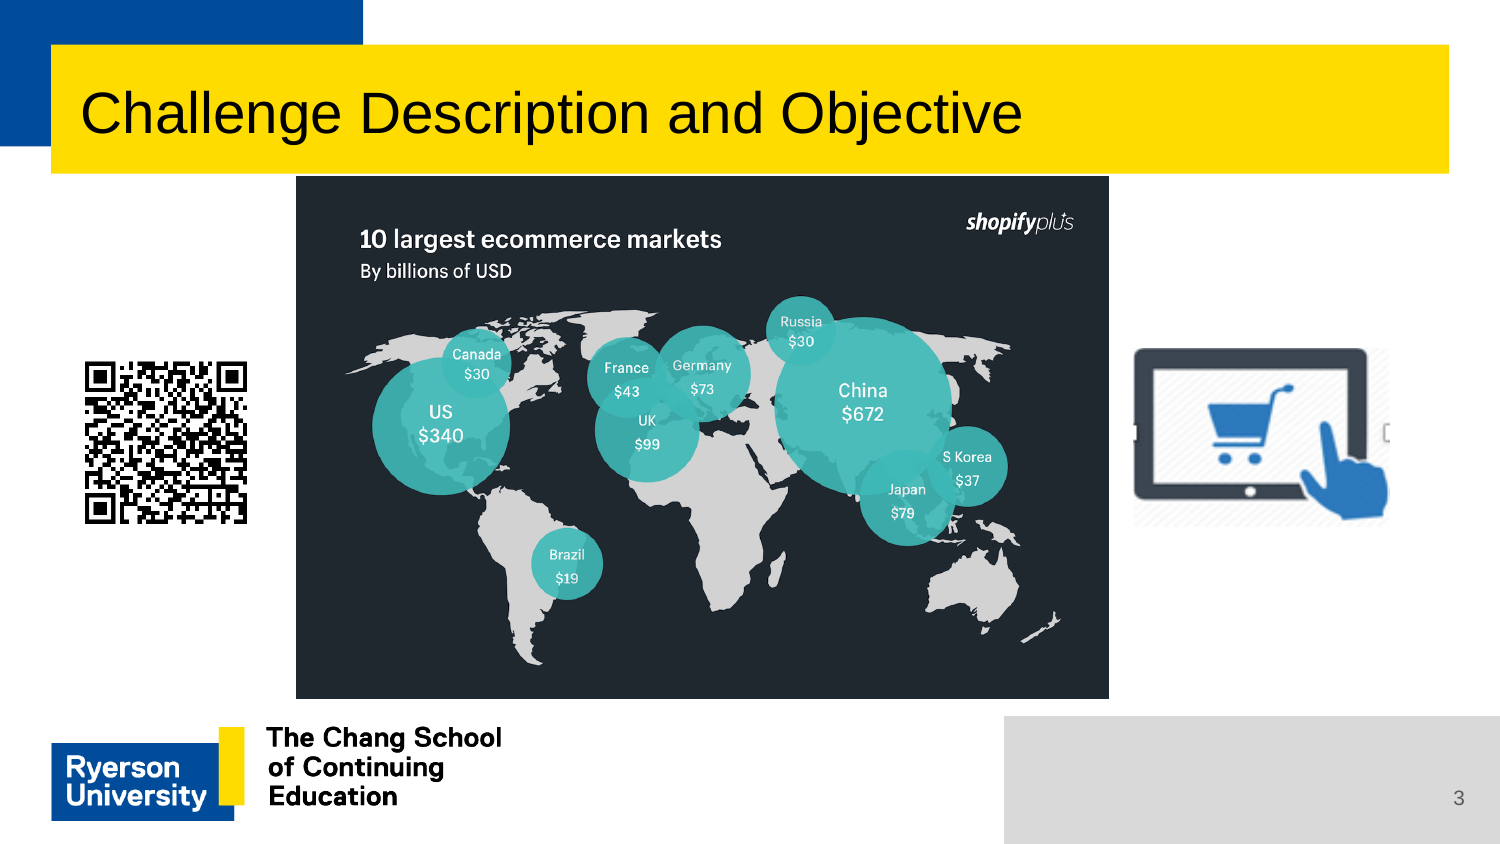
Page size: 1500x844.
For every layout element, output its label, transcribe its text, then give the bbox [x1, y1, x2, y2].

title Challenge Description and Objective [51, 44, 1449, 174]
picture [51, 726, 501, 821]
picture [83, 358, 247, 525]
picture [1133, 348, 1391, 527]
picture [295, 176, 1110, 699]
slide_number 3 [1389, 764, 1480, 830]
